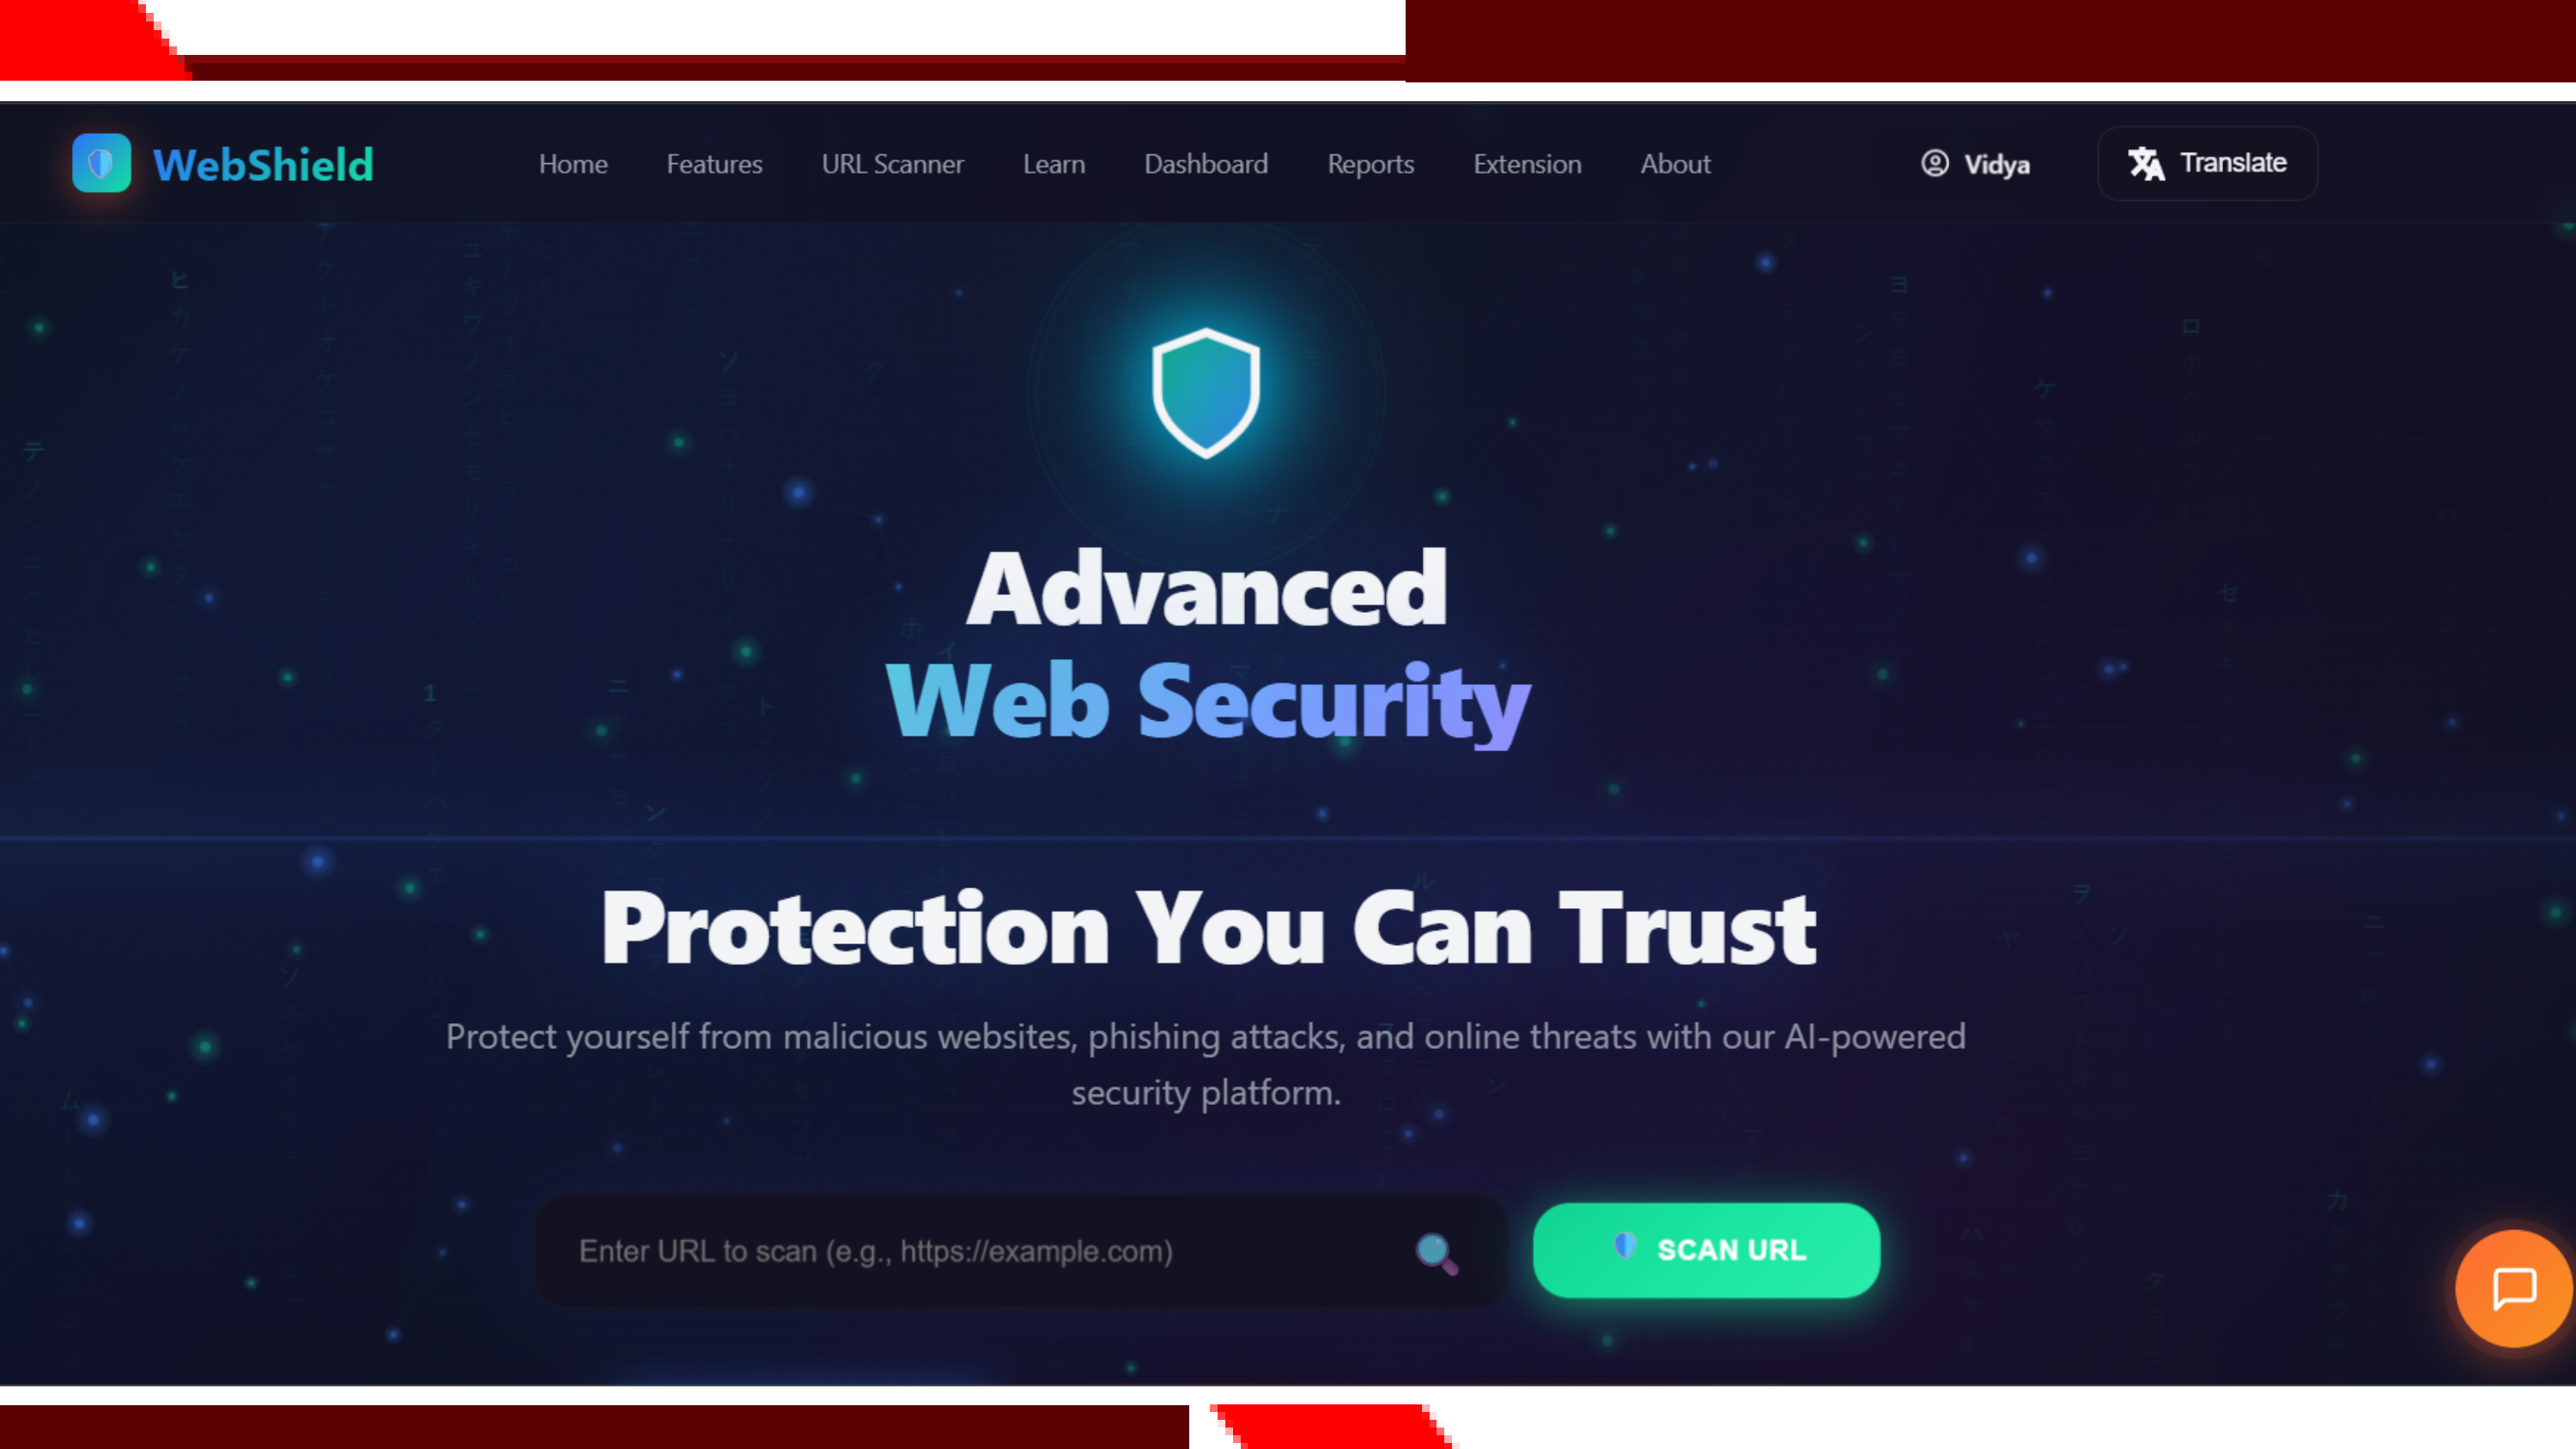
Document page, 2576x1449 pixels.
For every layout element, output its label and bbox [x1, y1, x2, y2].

text_box [1191, 1404, 2576, 1449]
text_box [0, 1404, 1189, 1449]
text_box [1405, 0, 2576, 83]
text_box [0, 101, 2576, 1386]
text_box [0, 0, 1401, 81]
